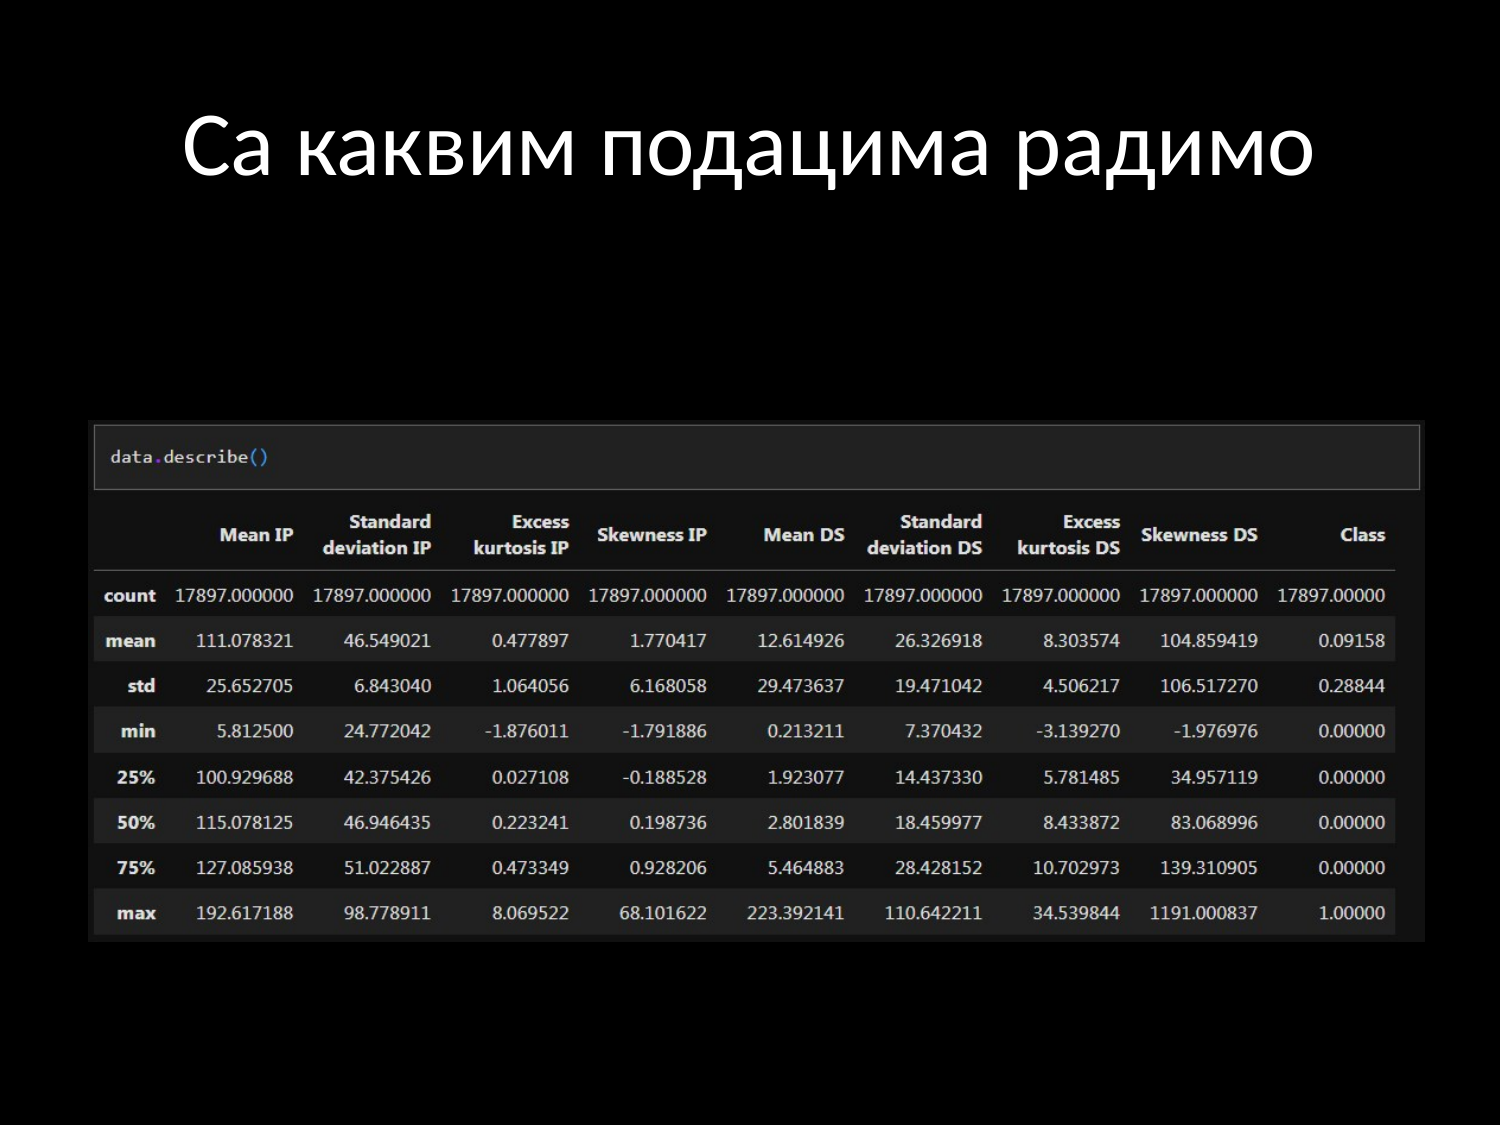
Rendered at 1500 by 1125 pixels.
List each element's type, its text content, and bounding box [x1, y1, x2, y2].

title Са каквим подацима радимо [75, 45, 1425, 233]
picture [88, 420, 1426, 942]
